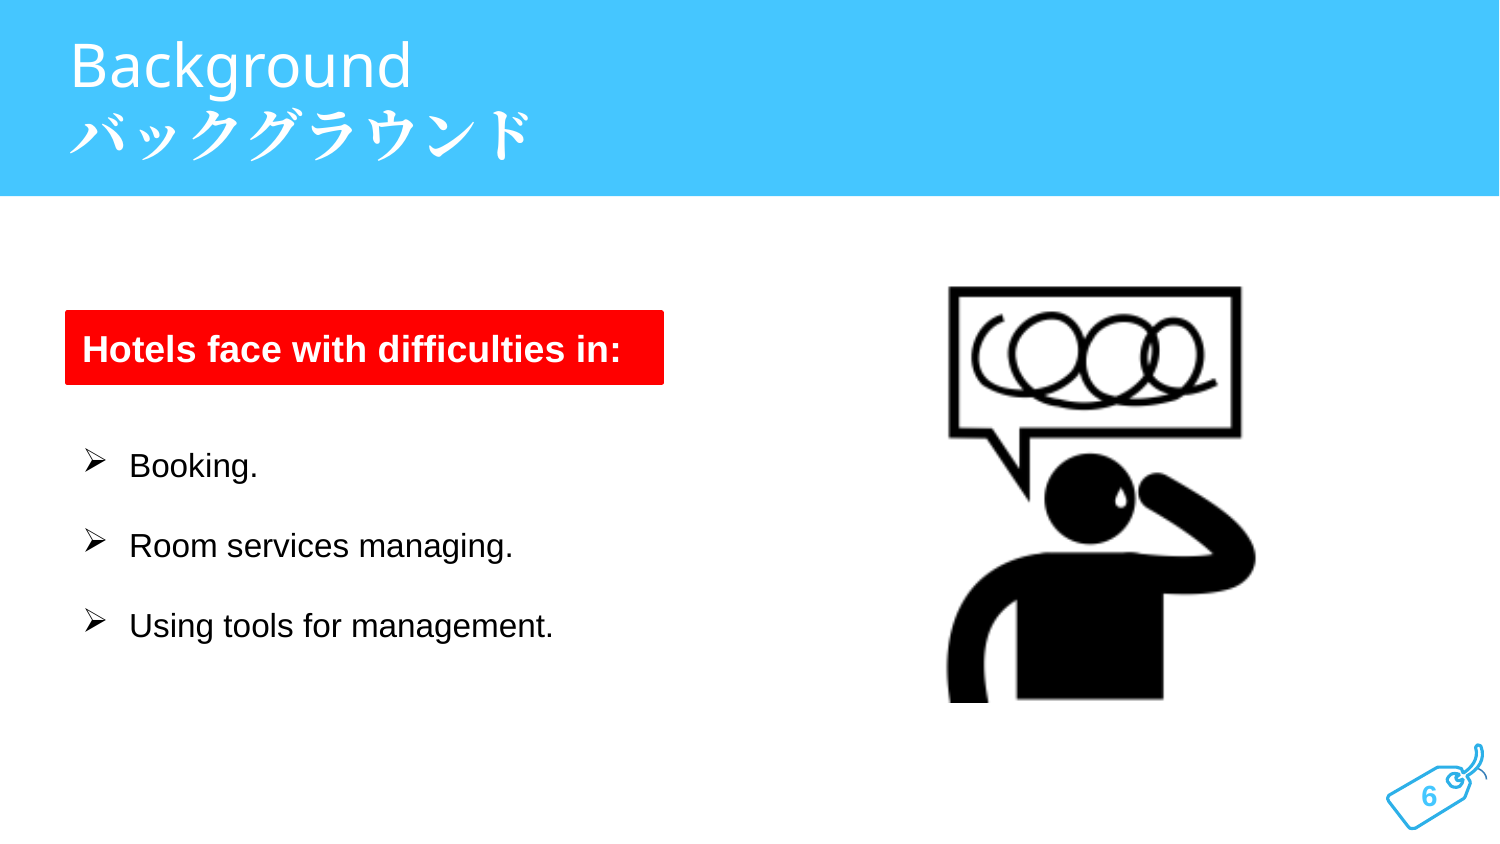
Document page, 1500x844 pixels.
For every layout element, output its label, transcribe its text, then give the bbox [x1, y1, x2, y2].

text_box Background バックグラウンド [69, 26, 537, 170]
text_box Booking. Room services managing. Using tools for management. [67, 402, 801, 687]
text_box [1469, 767, 1488, 780]
text_box Hotels face with difficulties in: [65, 310, 664, 385]
picture [882, 285, 1300, 703]
text_box [0, 0, 1500, 197]
text_box [1434, 744, 1483, 806]
text_box 6 [1406, 769, 1453, 844]
text_box [1387, 785, 1406, 824]
